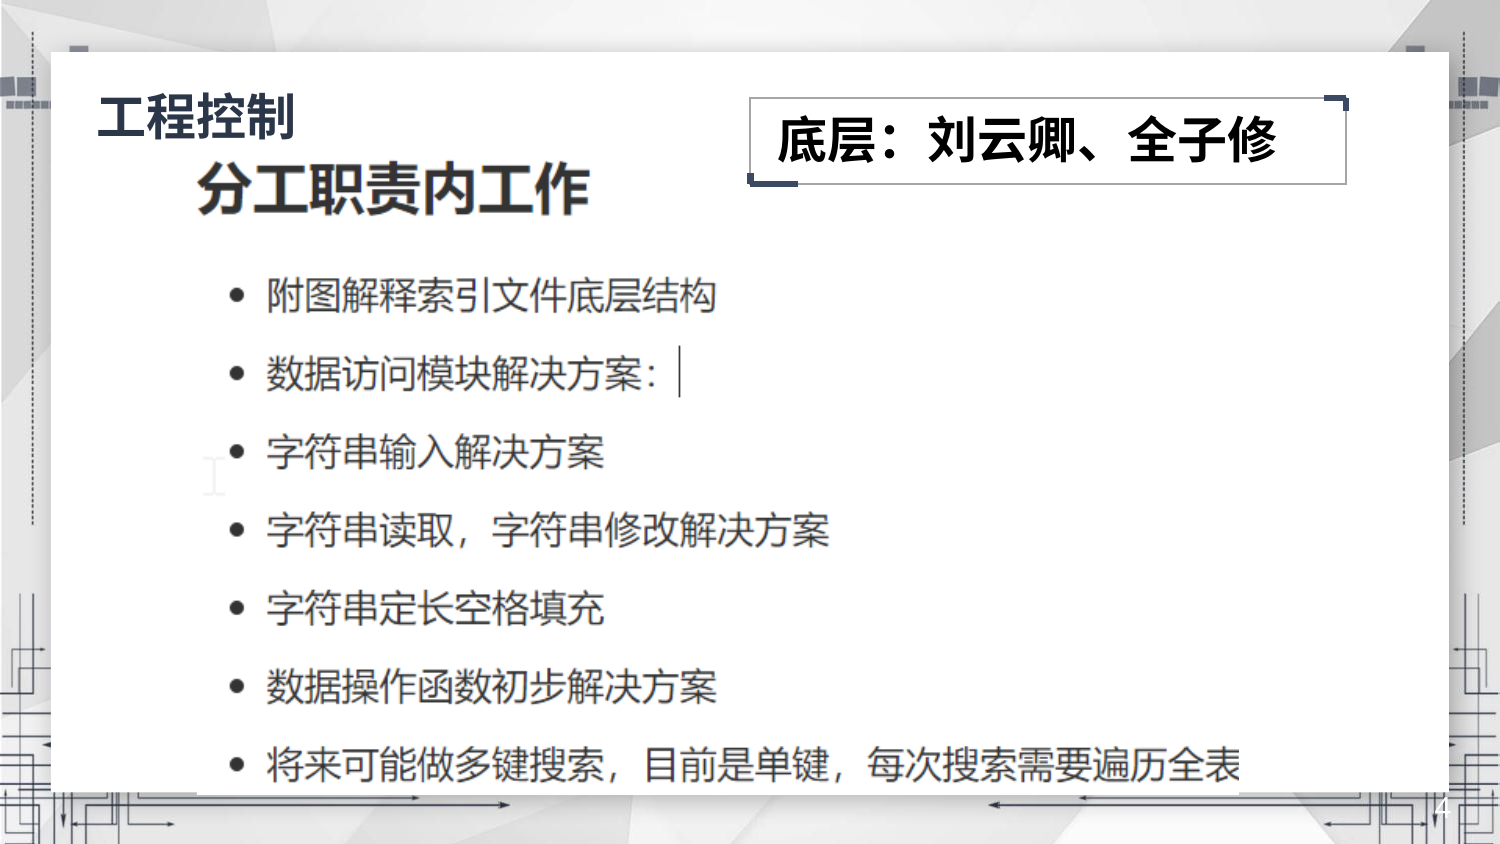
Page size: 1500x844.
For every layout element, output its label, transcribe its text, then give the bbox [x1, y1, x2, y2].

text_box 工程控制 [96, 88, 297, 153]
picture [0, 0, 1500, 844]
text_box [749, 98, 1347, 184]
text_box 4 [1391, 781, 1500, 832]
